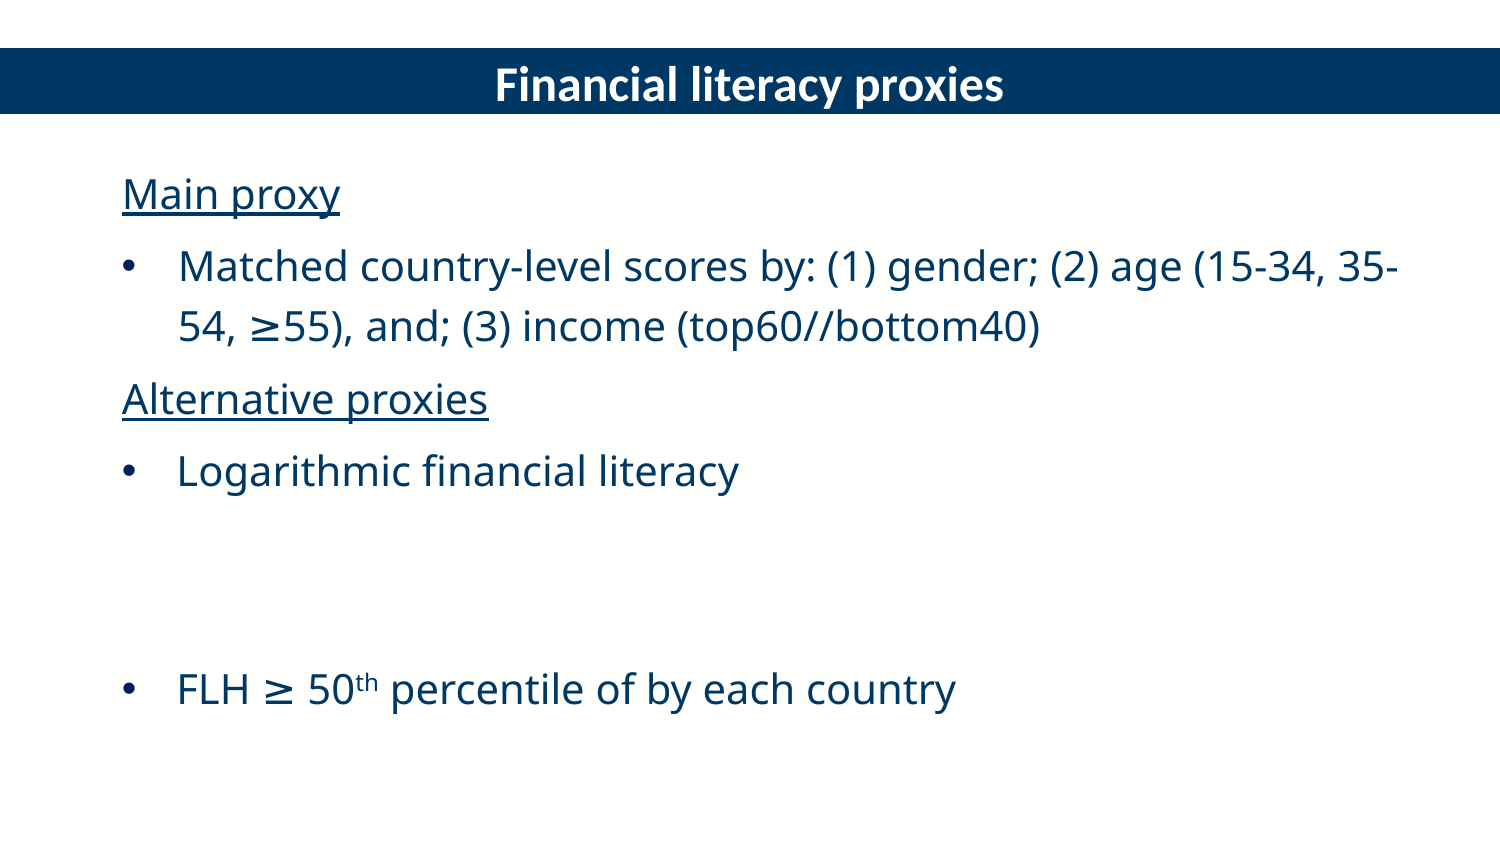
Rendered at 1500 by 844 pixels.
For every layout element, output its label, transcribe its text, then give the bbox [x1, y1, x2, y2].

text_box Financial literacy proxies [0, 48, 1500, 114]
